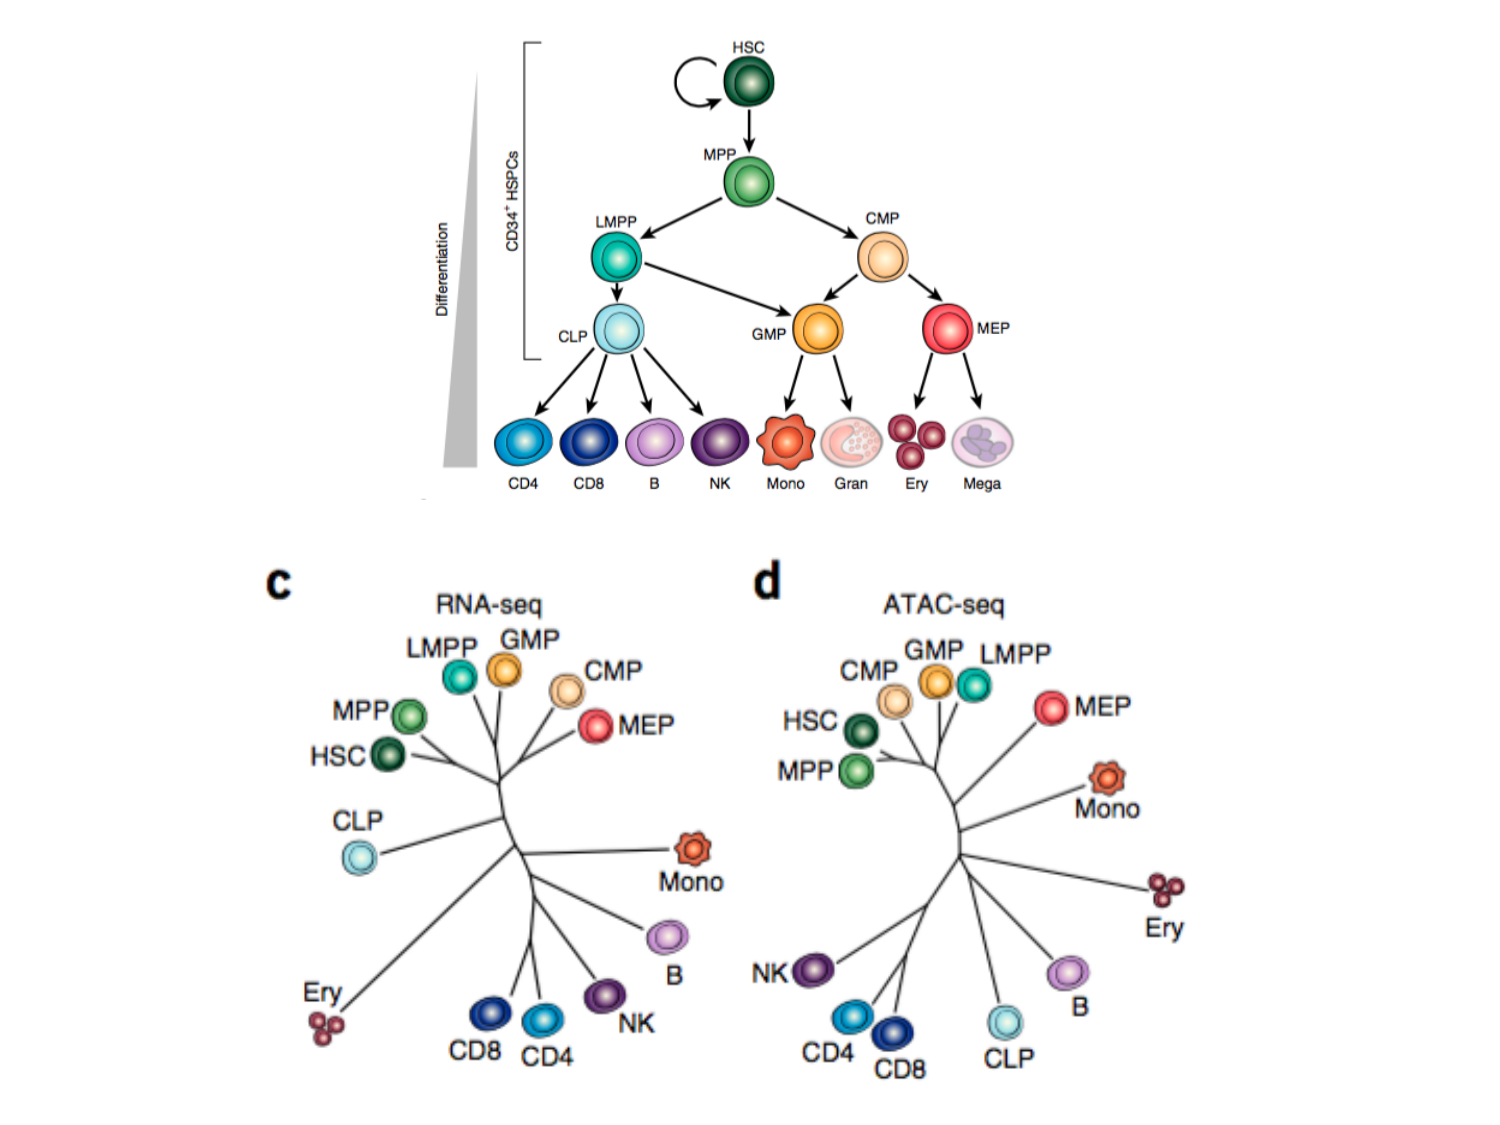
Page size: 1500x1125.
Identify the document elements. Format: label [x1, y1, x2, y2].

picture [253, 551, 1252, 1125]
picture [409, 26, 1064, 500]
